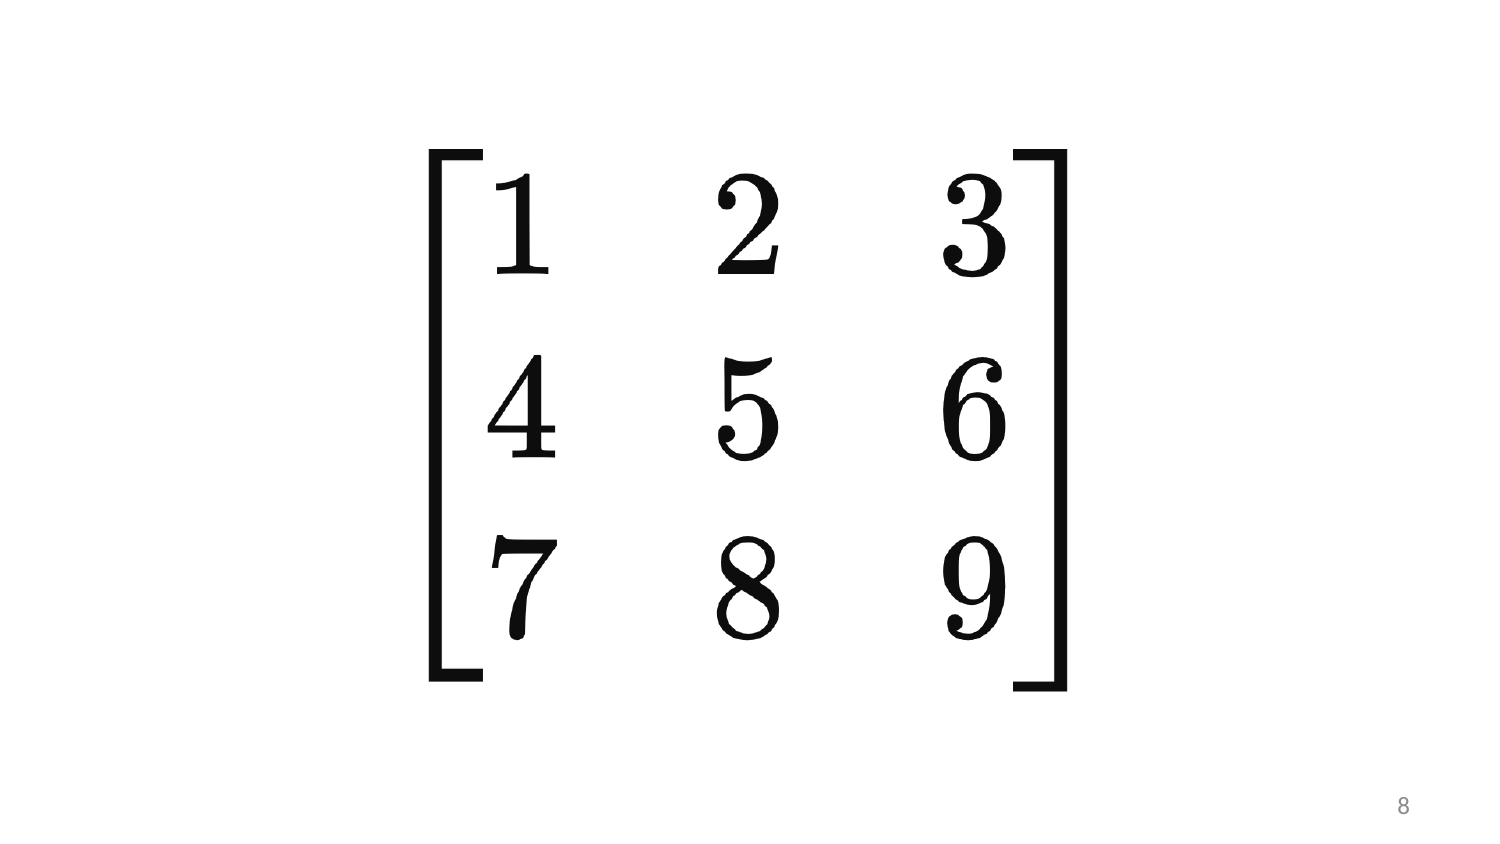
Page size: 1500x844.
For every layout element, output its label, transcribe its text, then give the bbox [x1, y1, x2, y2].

picture [410, 131, 1090, 713]
slide_number 8 [1074, 782, 1425, 827]
